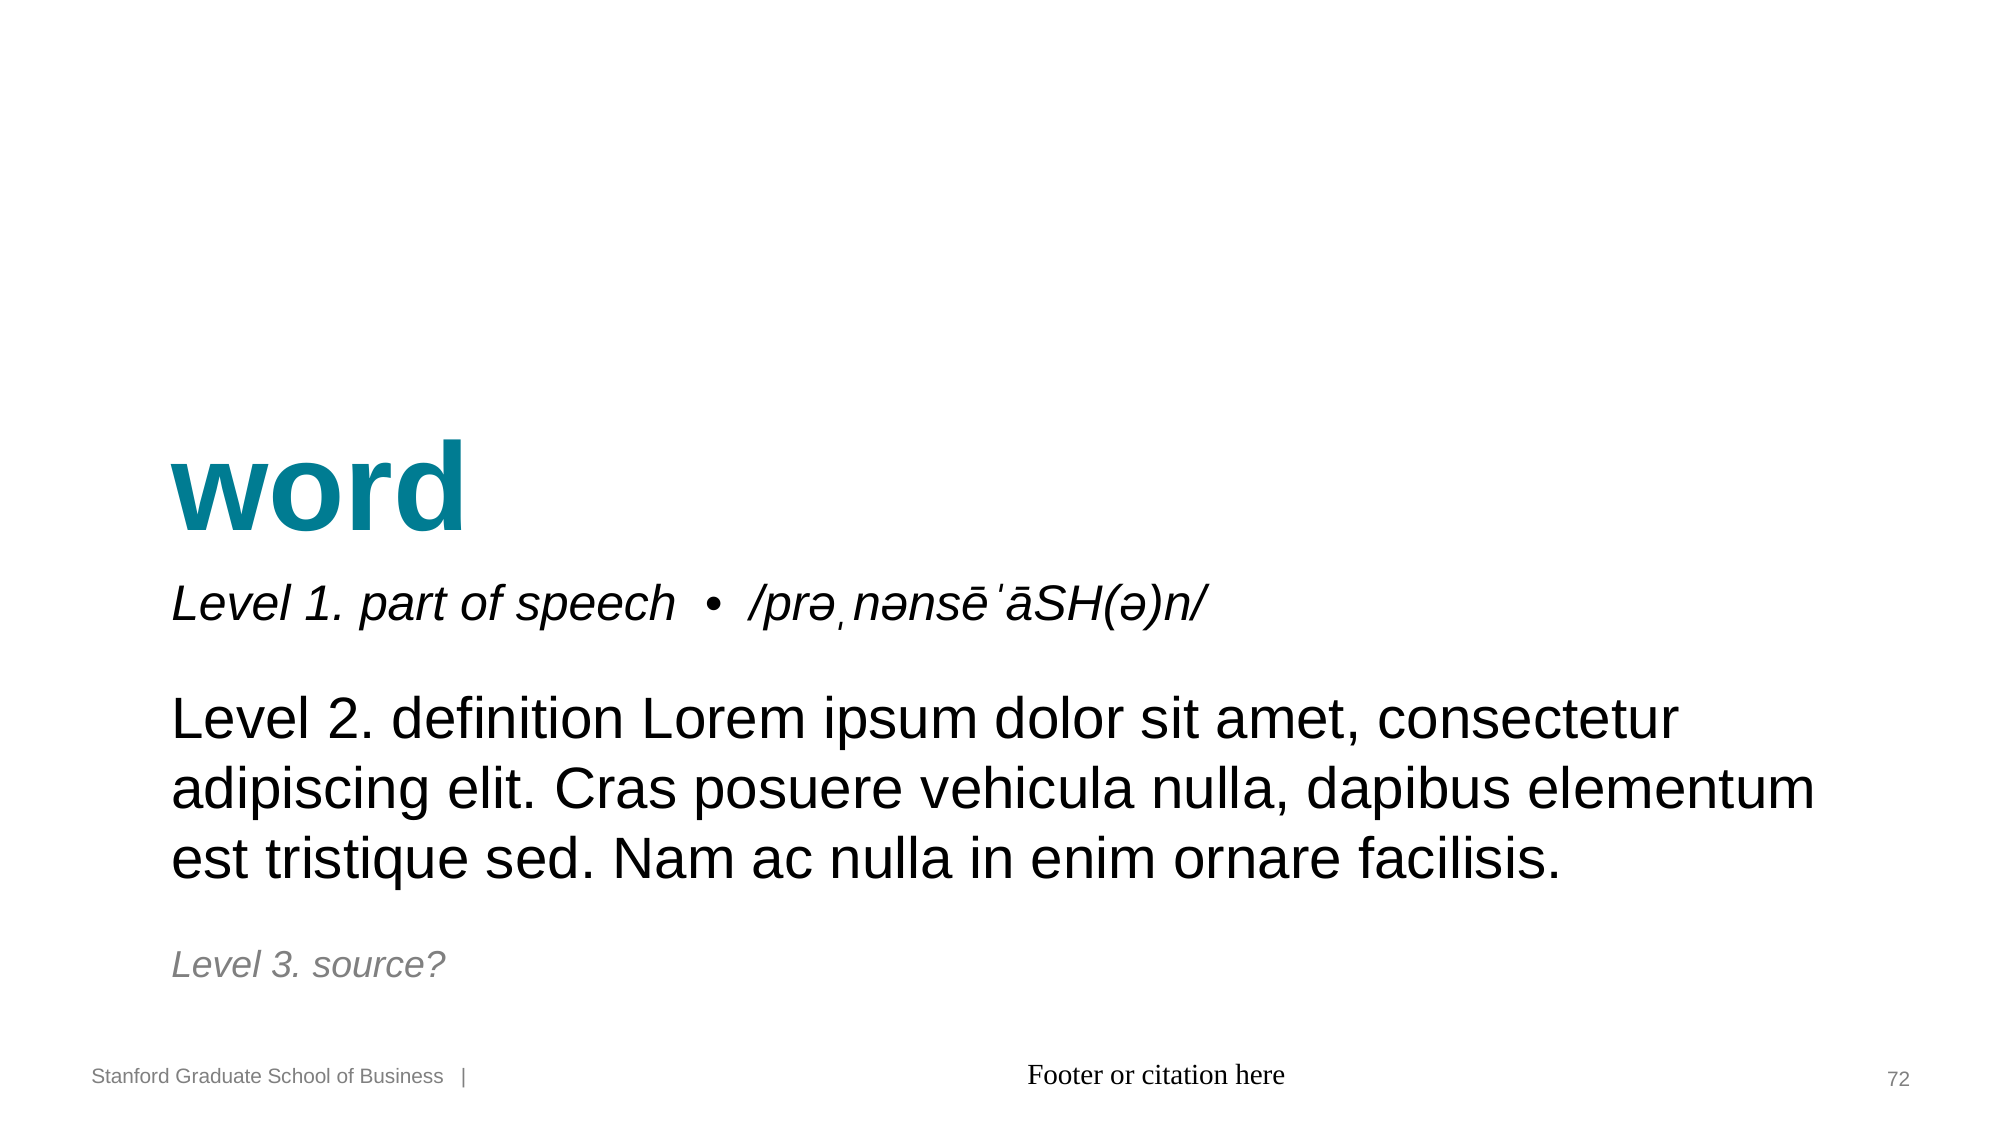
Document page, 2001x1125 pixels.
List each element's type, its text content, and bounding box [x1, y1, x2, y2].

list Level 1. part of speech • /prəˌnənsēˈāSH(ə)n/ Level 2. definition Lorem ipsum dolor sit amet, consectetur adipiscing elit. Cras posuere vehicula nulla, dapibus elementum est tristique sed. Nam ac nulla in enim ornare facilisis. Level 3. source? [156, 563, 1844, 1019]
title word [156, 224, 1844, 563]
footer Footer or citation here [468, 1054, 1844, 1098]
slide_number 72 [1866, 1054, 1925, 1098]
